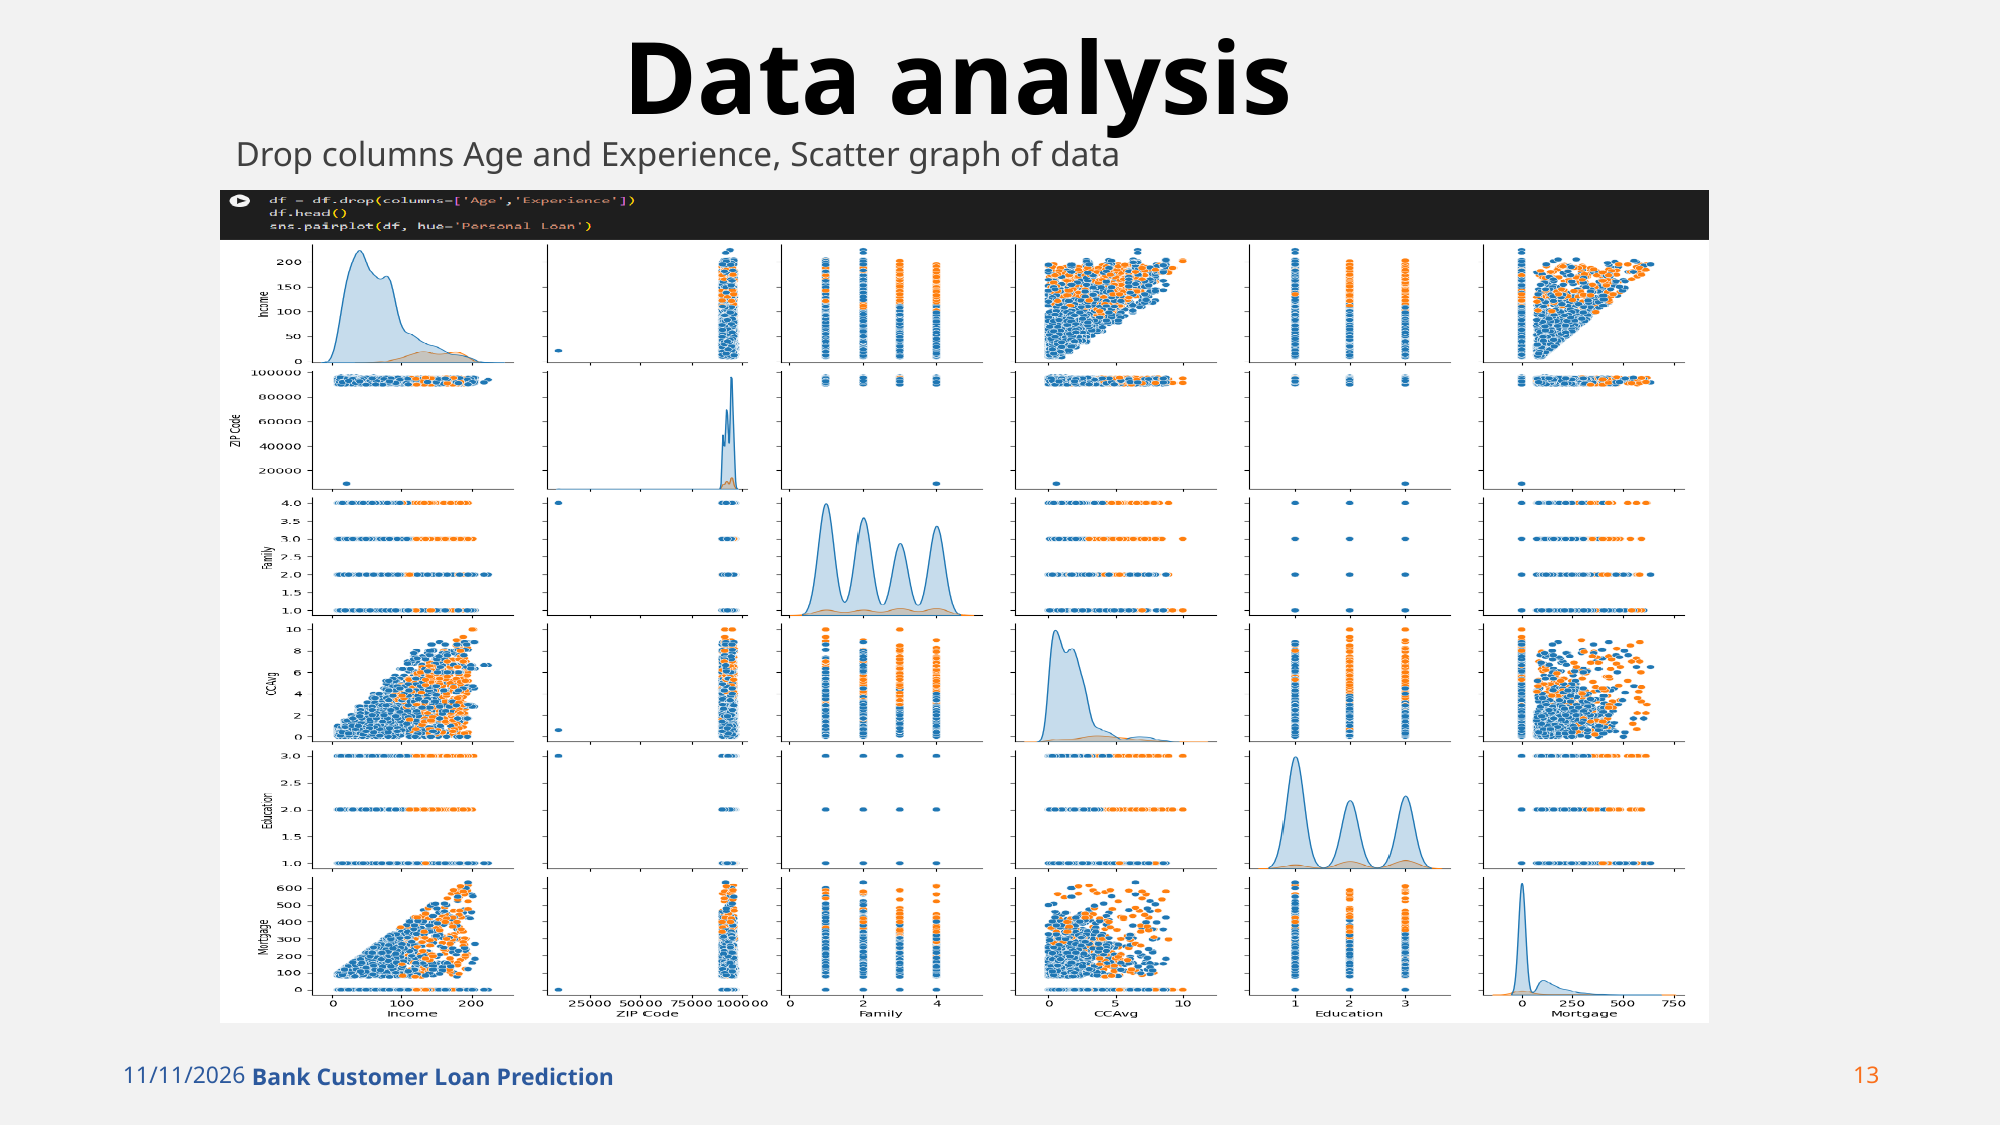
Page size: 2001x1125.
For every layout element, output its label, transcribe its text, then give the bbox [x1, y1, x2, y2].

text_box Drop columns Age and Experience, Scatter graph of data [220, 125, 1863, 181]
picture [220, 190, 1709, 1023]
title Data analysis [137, 20, 1779, 129]
